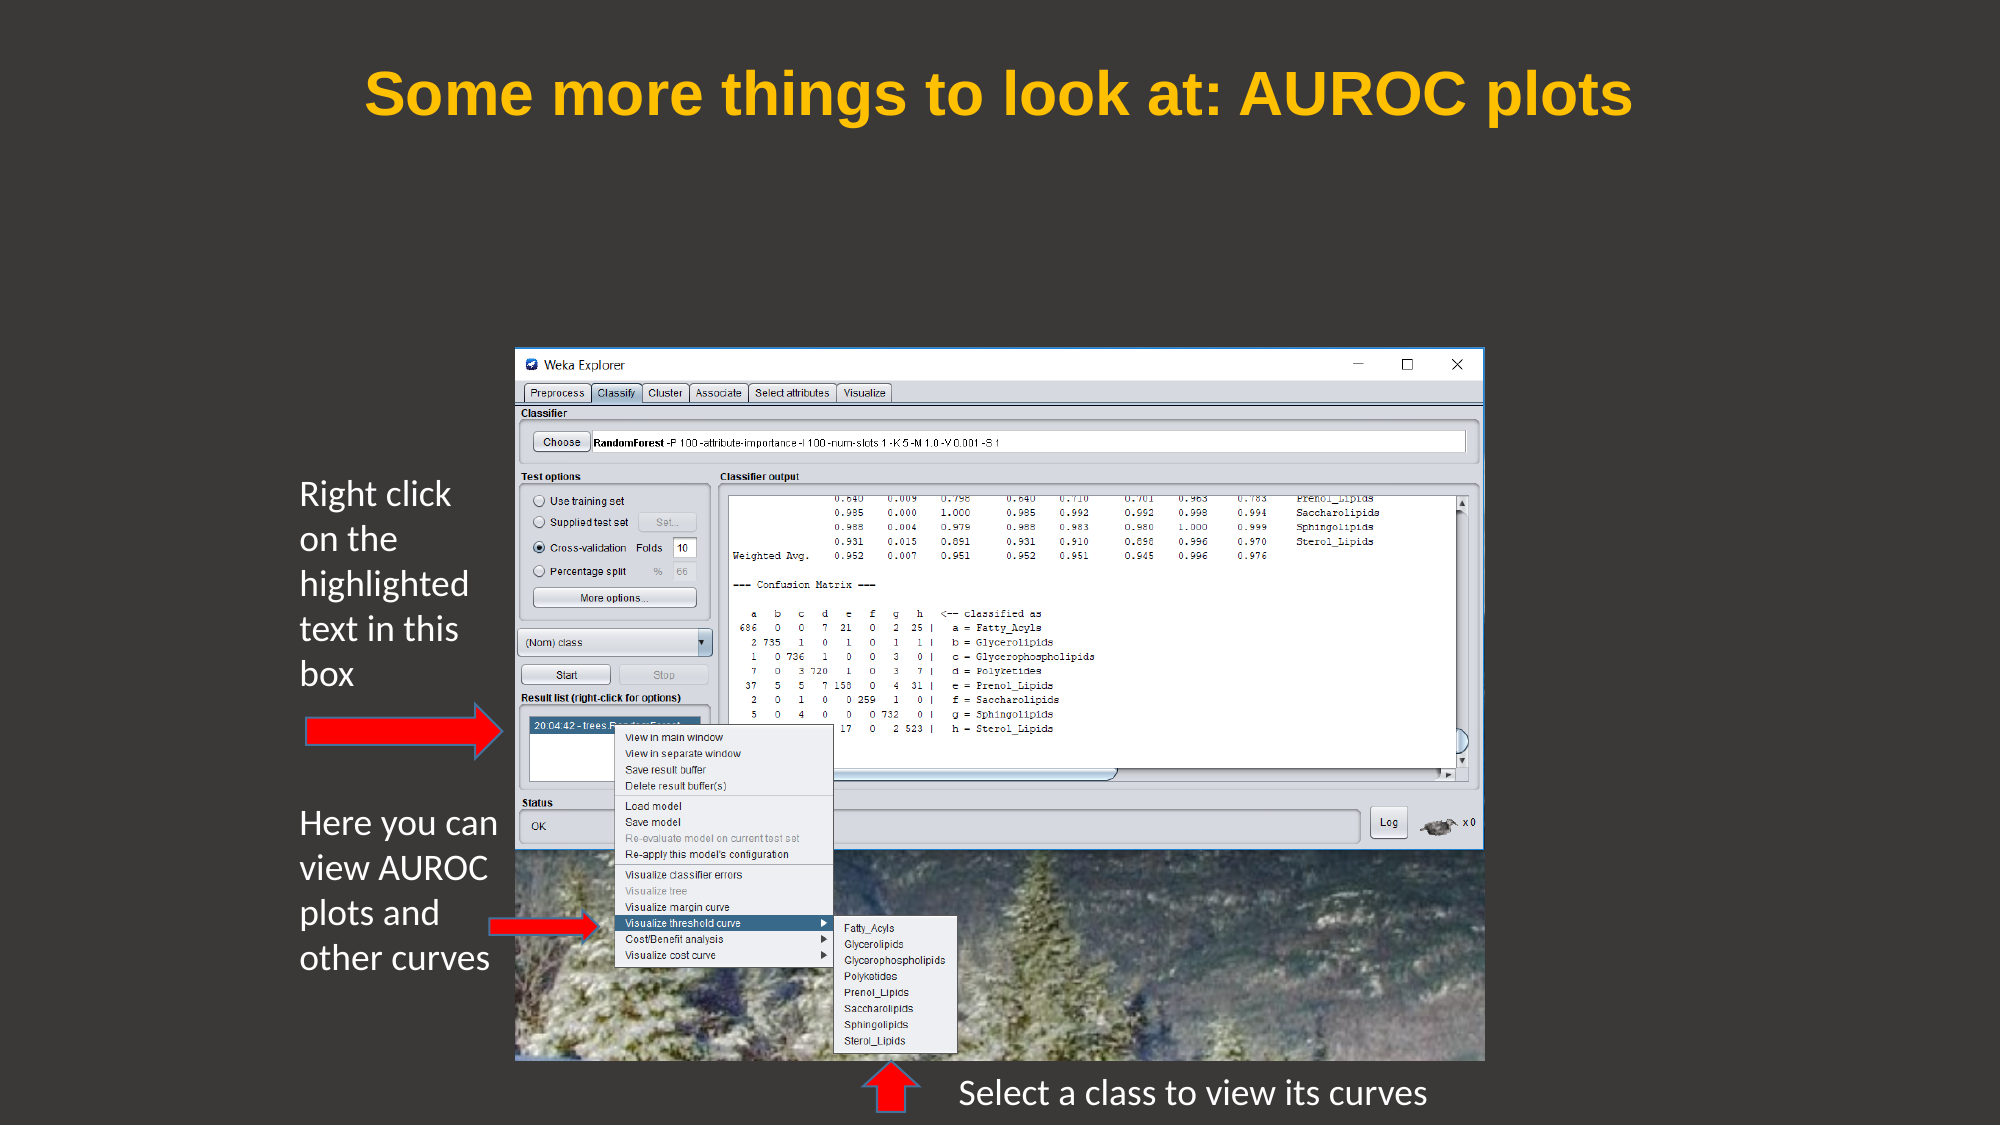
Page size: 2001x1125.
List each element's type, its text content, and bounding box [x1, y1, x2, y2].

text_box [860, 1061, 922, 1113]
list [515, 347, 1485, 1061]
text_box [305, 702, 504, 762]
title Some more things to look at: AUROC plots [137, 49, 1863, 142]
text_box Here you can view AUROC plots and other curves [284, 790, 515, 986]
text_box Select a class to view its curves [943, 1060, 1515, 1121]
text_box Right click on the highlighted text in this box [284, 461, 503, 702]
